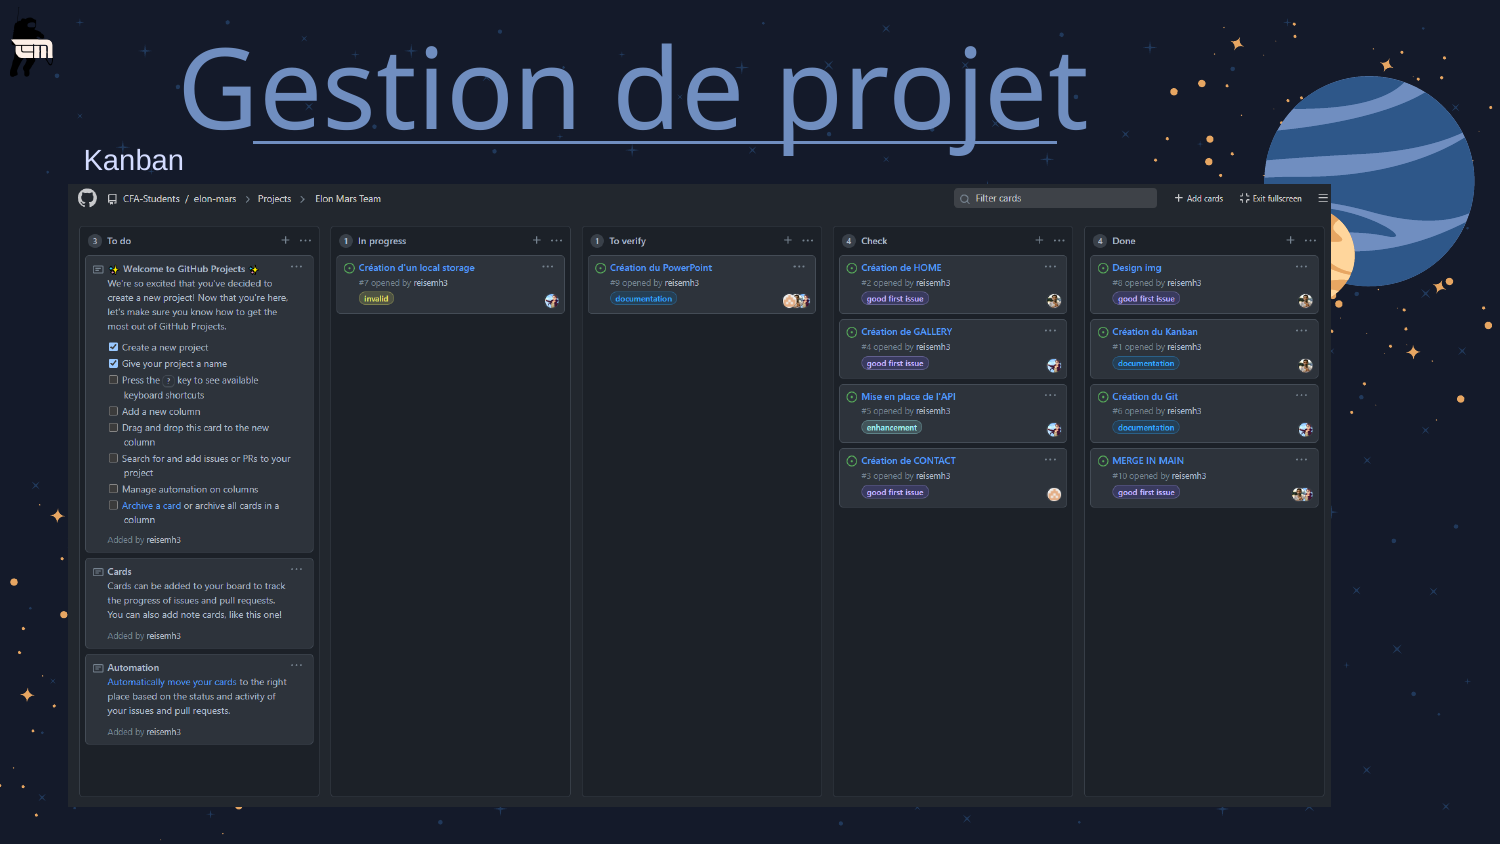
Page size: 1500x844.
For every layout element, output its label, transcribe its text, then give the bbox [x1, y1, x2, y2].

picture [68, 184, 1332, 807]
text_box Kanban [68, 133, 519, 183]
picture [9, 7, 53, 77]
title Gestion de projet [85, 41, 1182, 128]
